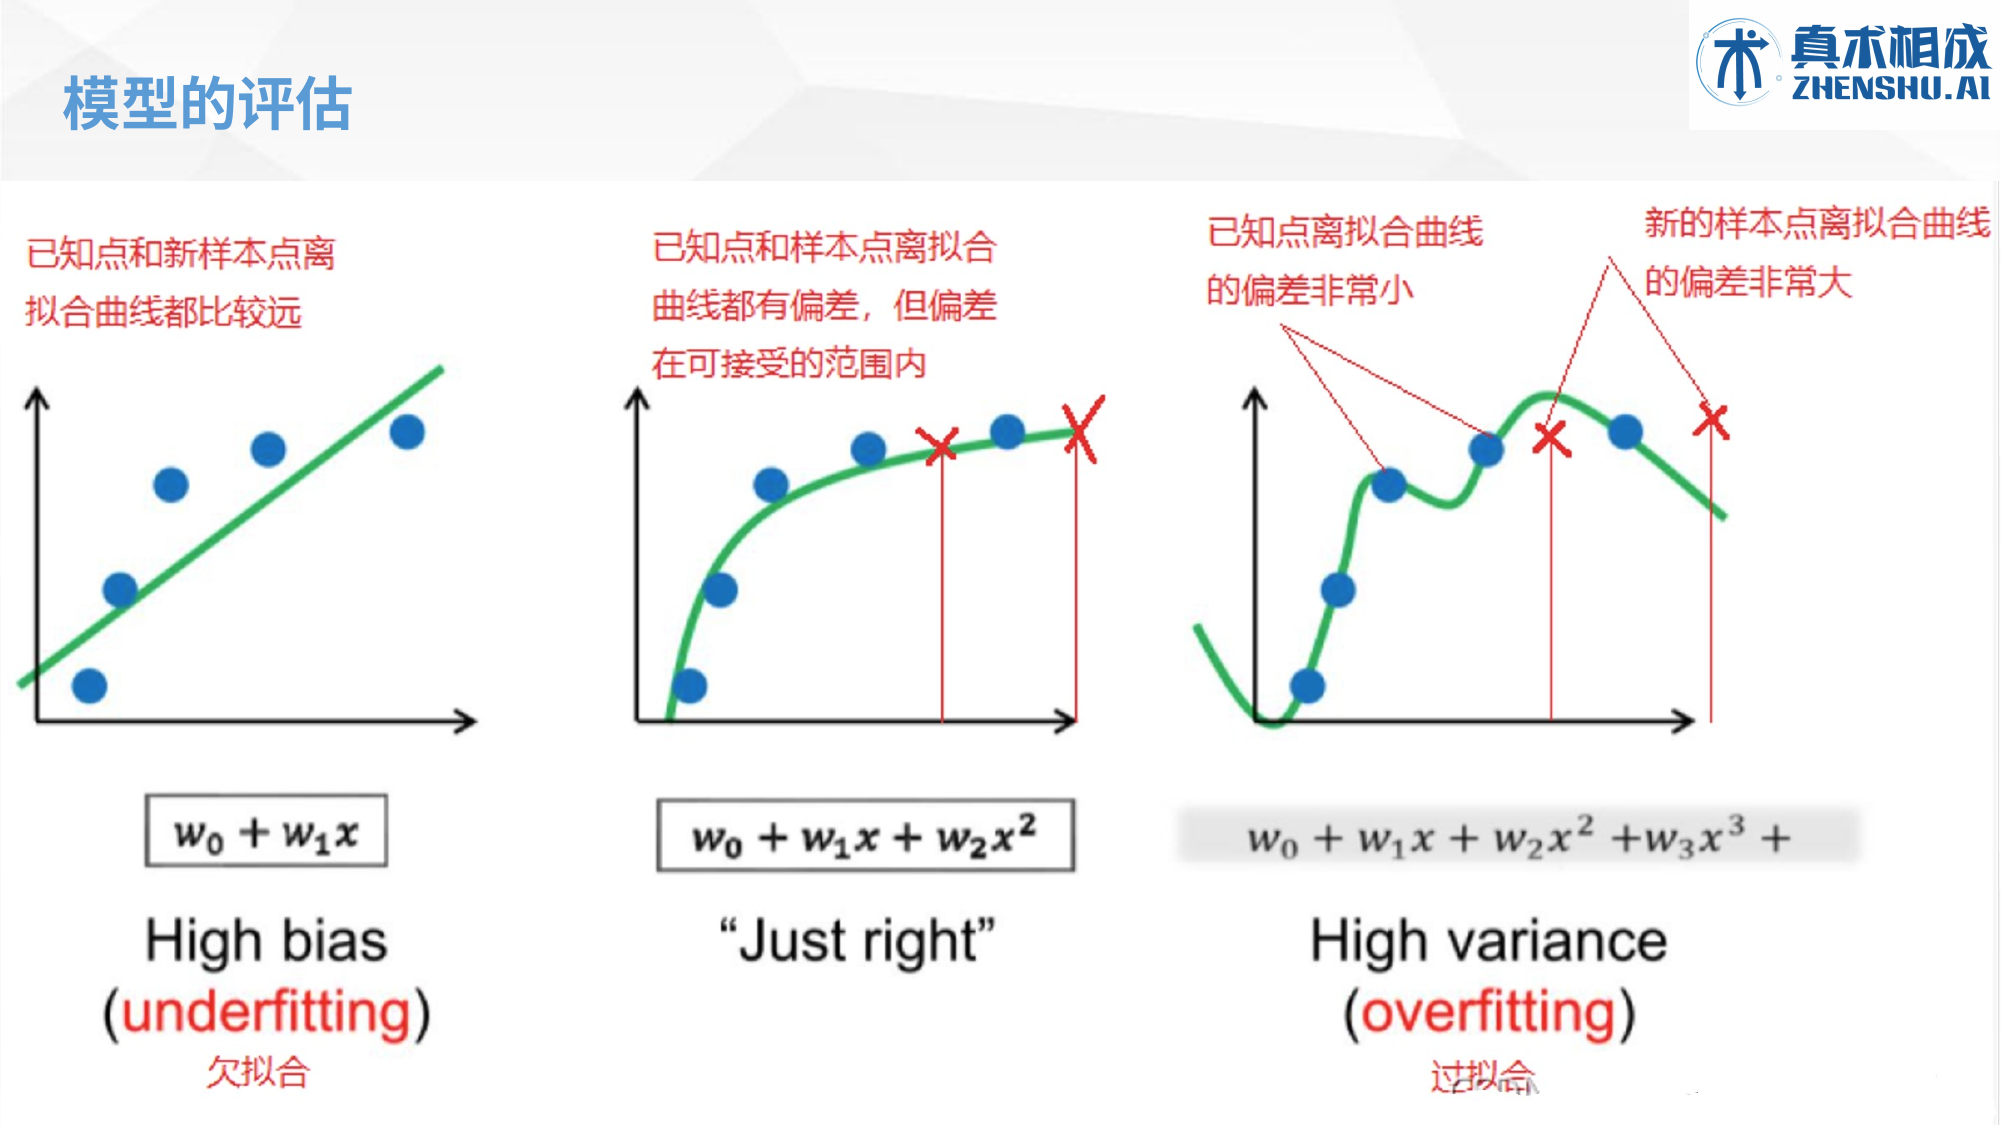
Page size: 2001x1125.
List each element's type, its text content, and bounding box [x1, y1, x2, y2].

picture [0, 0, 2001, 1125]
text_box 模型的评估 [48, 59, 1356, 145]
